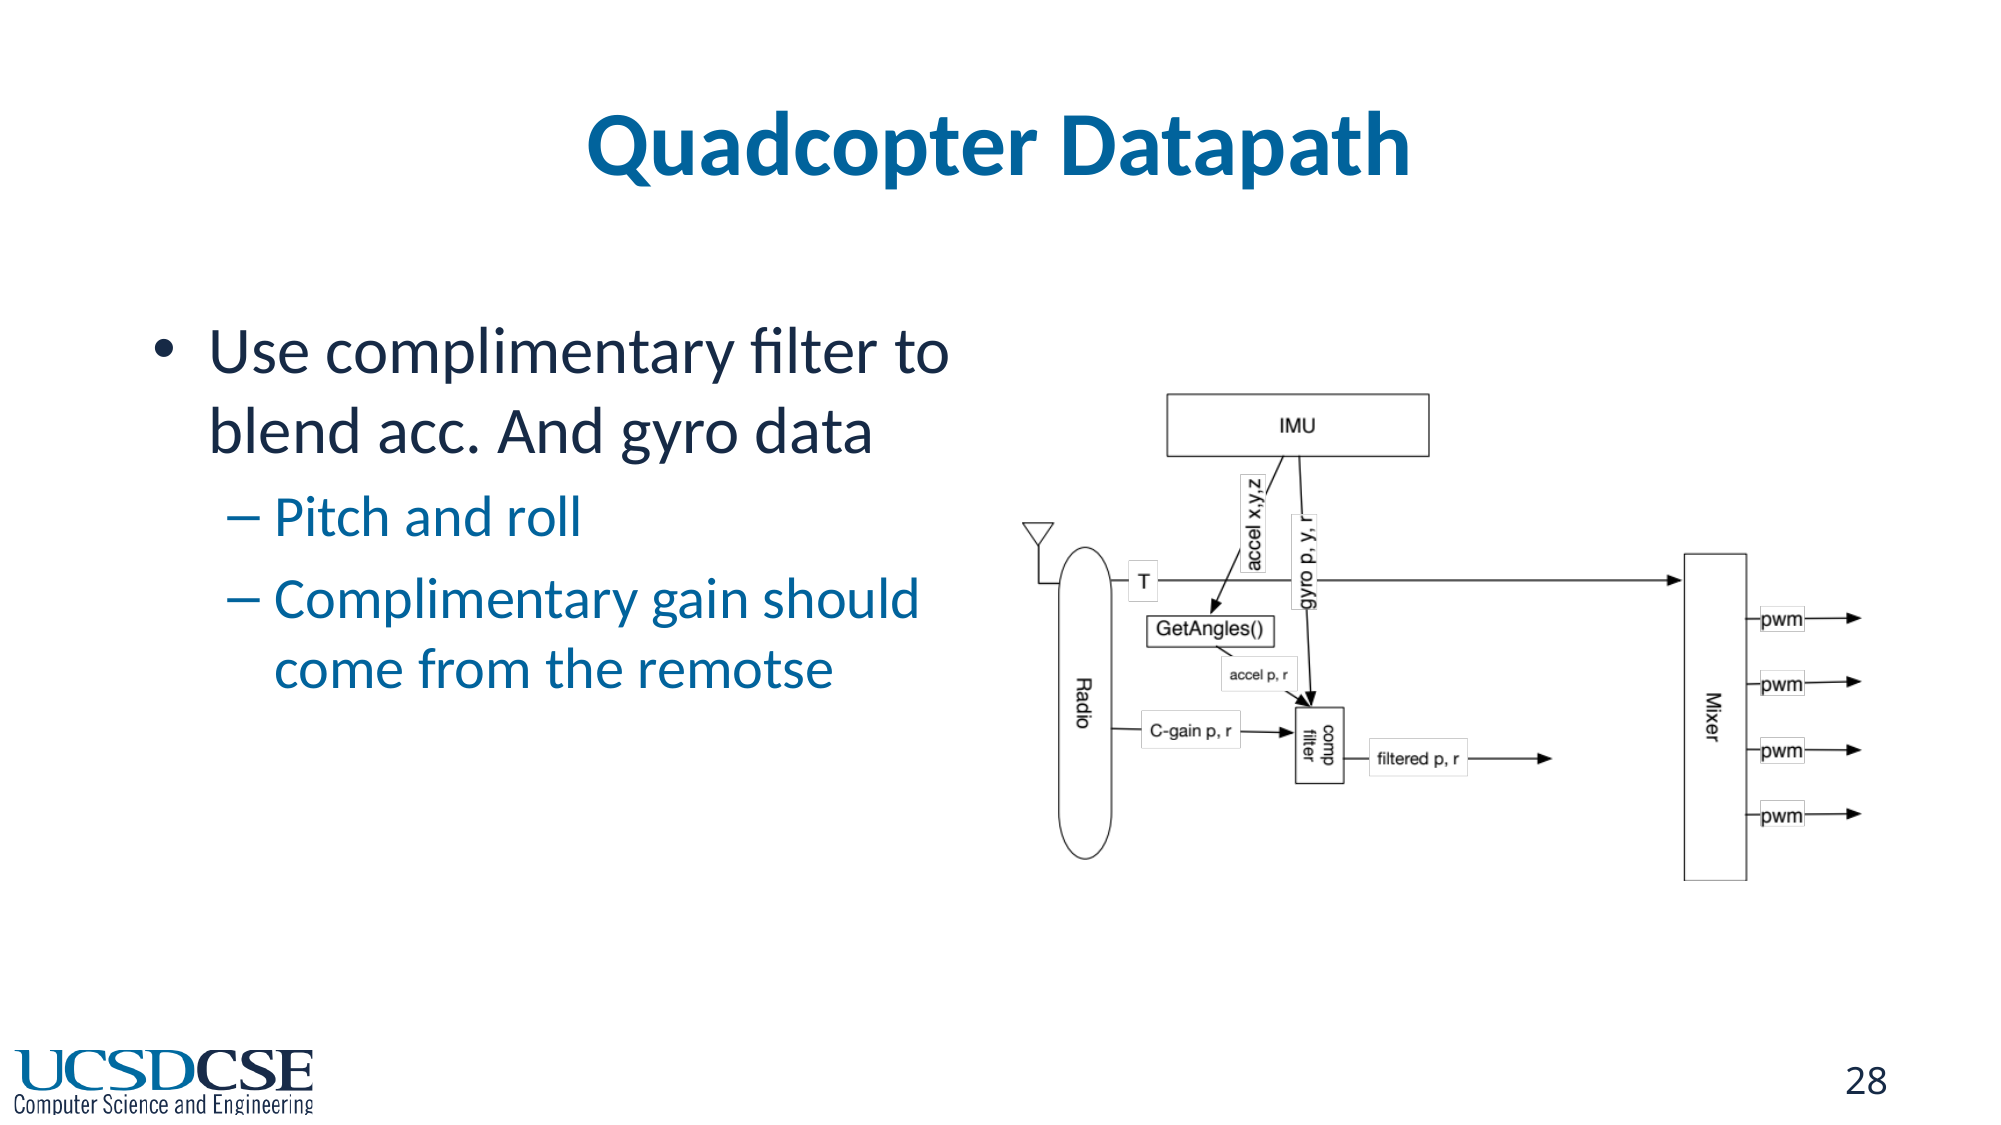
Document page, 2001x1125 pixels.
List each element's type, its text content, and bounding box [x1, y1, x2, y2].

list Use complimentary filter to blend acc. And gyro data Pitch and roll Complimentary gain should come from the remotse [137, 299, 988, 1014]
picture [1021, 392, 1863, 881]
title Quadcopter Datapath [99, 45, 1900, 233]
